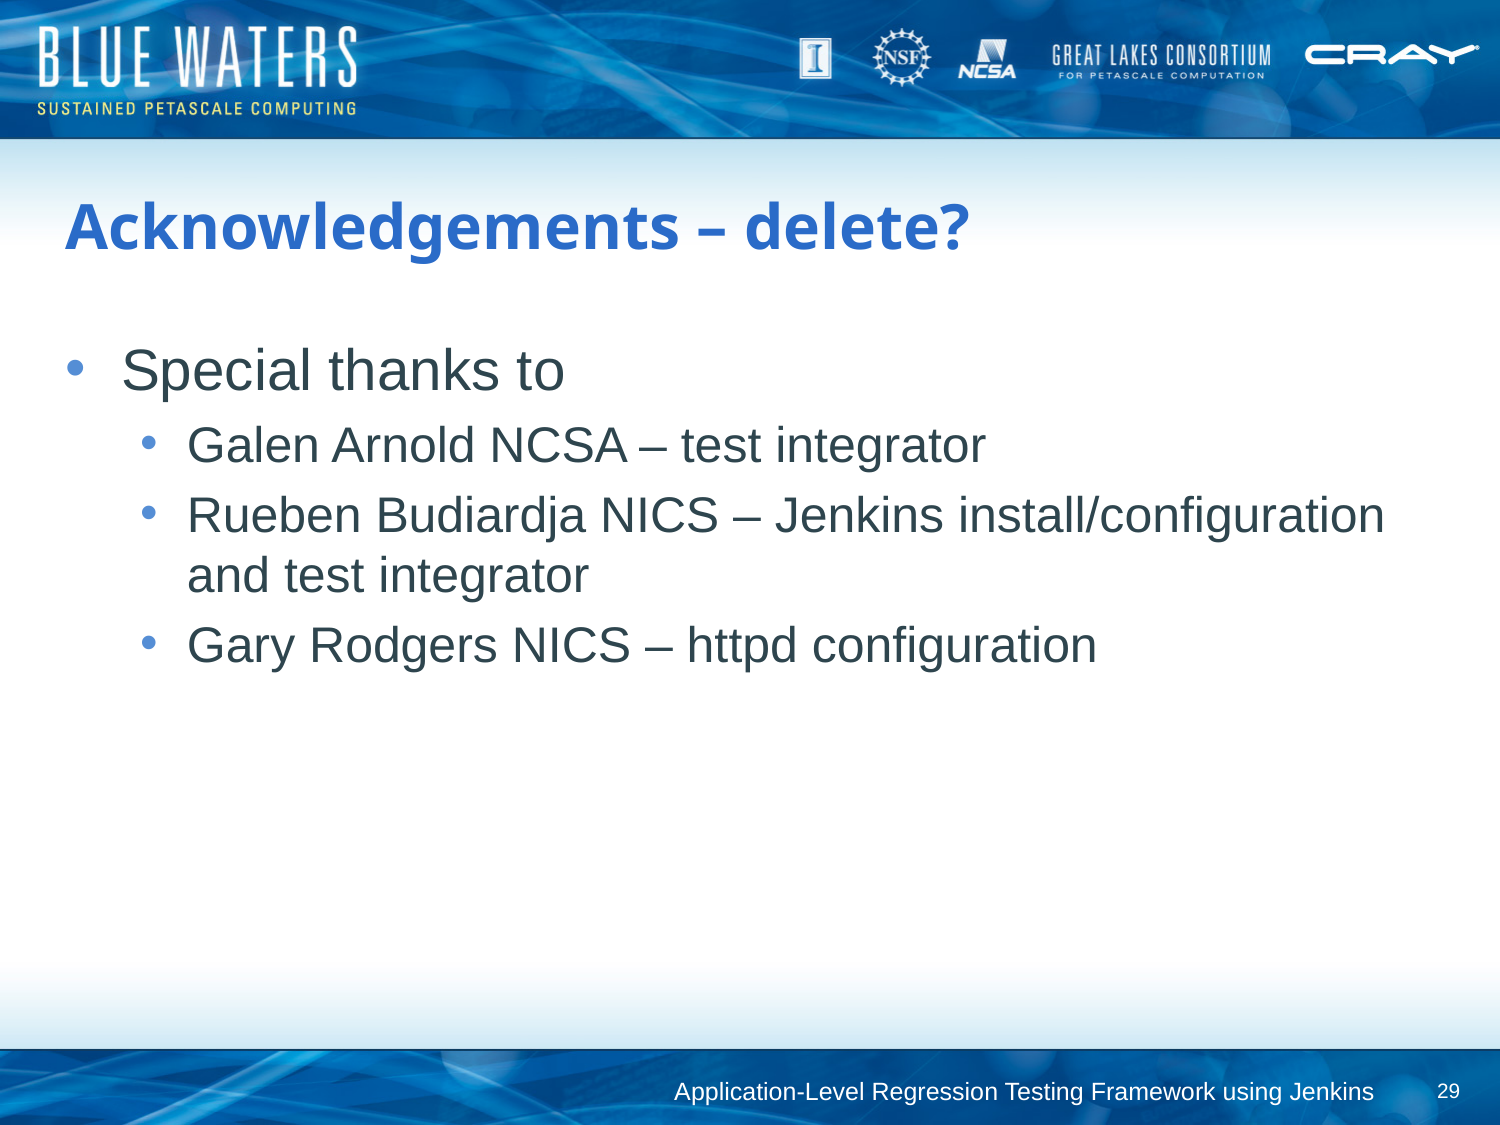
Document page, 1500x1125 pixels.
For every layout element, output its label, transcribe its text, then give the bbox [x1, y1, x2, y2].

picture [0, 0, 1500, 1125]
title Acknowledgements – delete? [50, 162, 1425, 288]
list Special thanks to Galen Arnold NCSA – test integrator Rueben Budiardja NICS – Jenkins install/configuration and test integrator Gary Rodgers NICS – httpd configuration [50, 324, 1425, 1013]
slide_number 29 [1400, 1067, 1475, 1113]
footer Application-Level Regression Testing Framework using Jenkins [650, 1067, 1400, 1113]
